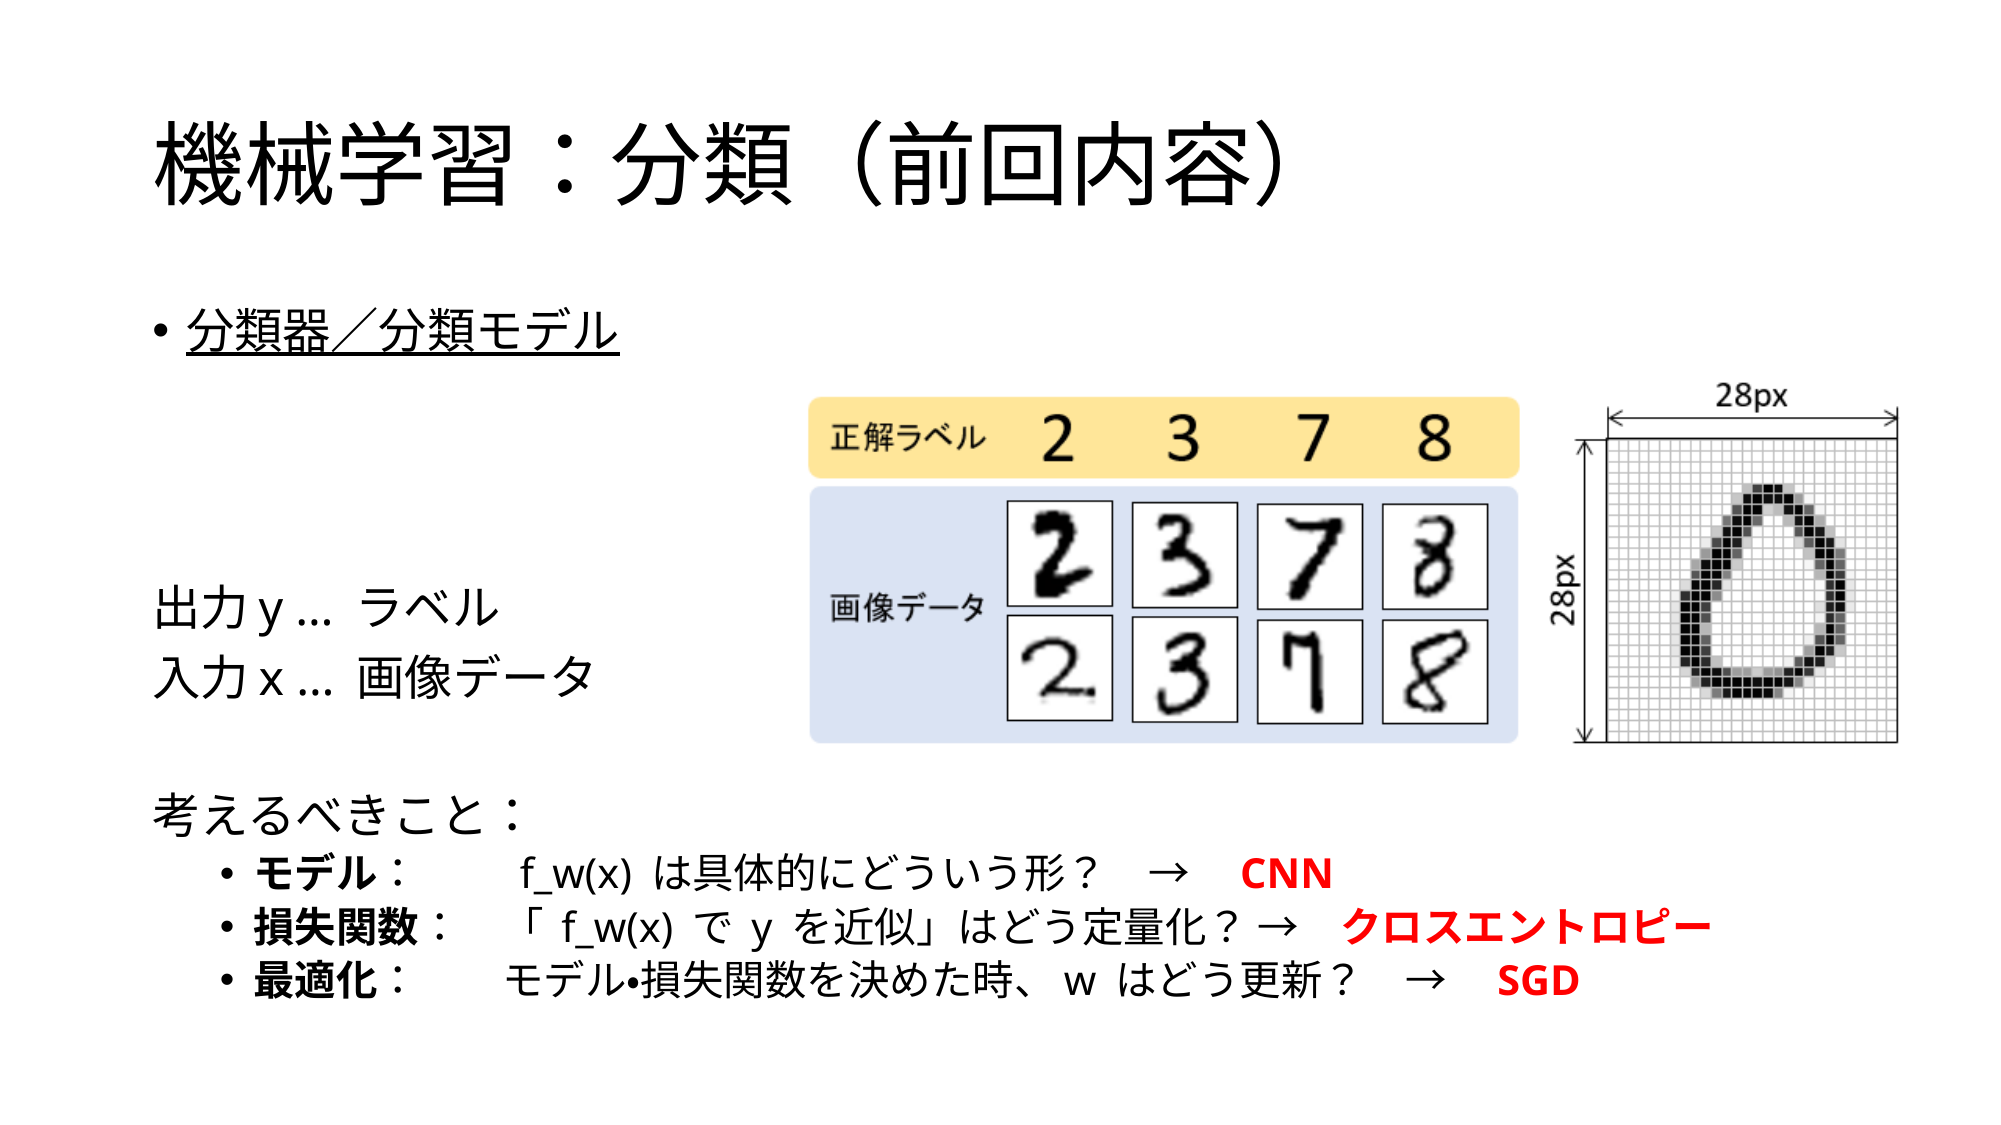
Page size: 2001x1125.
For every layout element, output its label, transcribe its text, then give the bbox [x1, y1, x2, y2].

picture [796, 369, 1914, 756]
title 機械学習：分類（前回内容） [137, 59, 1863, 278]
